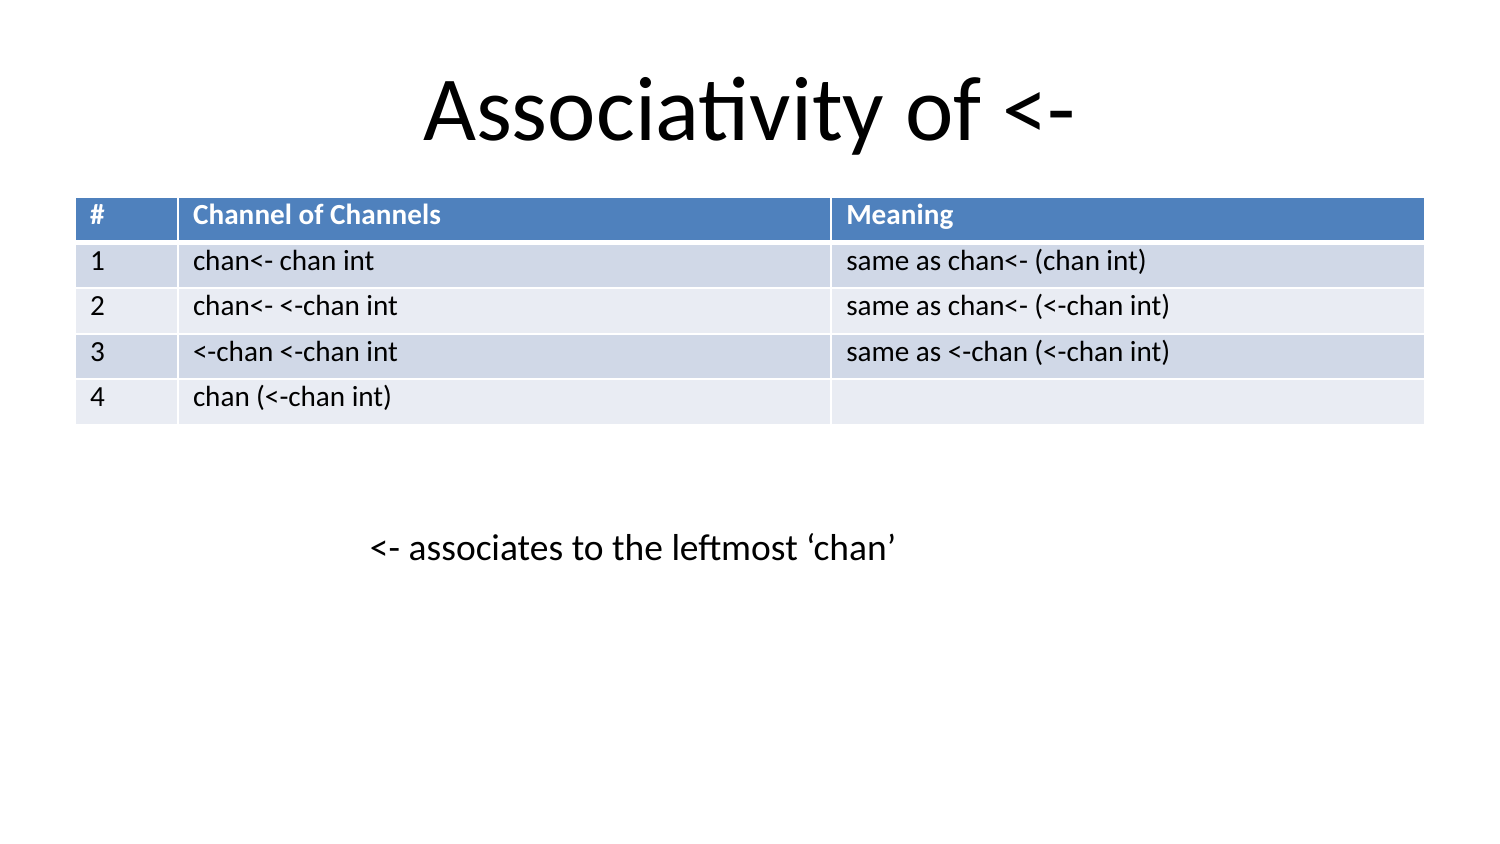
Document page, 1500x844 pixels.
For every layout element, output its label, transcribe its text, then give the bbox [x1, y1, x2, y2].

table_cell same as chan<- (<-chan int) [832, 289, 1424, 333]
table_cell 2 [76, 289, 177, 333]
table_cell chan<- <-chan int [179, 289, 830, 333]
table_cell [832, 380, 1424, 424]
table_cell chan (<-chan int) [179, 380, 830, 424]
table_header # [76, 198, 177, 240]
table_cell same as chan<- (chan int) [832, 245, 1424, 287]
table_header Meaning [832, 198, 1424, 240]
table_cell 3 [76, 335, 177, 378]
table_header Channel of Channels [179, 198, 830, 240]
table_cell 1 [76, 245, 177, 287]
title Associativity of <- [75, 33, 1425, 175]
table_cell chan<- chan int [179, 245, 830, 287]
text_box <- associates to the leftmost ‘chan’ [355, 515, 912, 576]
table_cell same as <-chan (<-chan int) [832, 335, 1424, 378]
table_cell 4 [76, 380, 177, 424]
table_cell <-chan <-chan int [179, 335, 830, 378]
